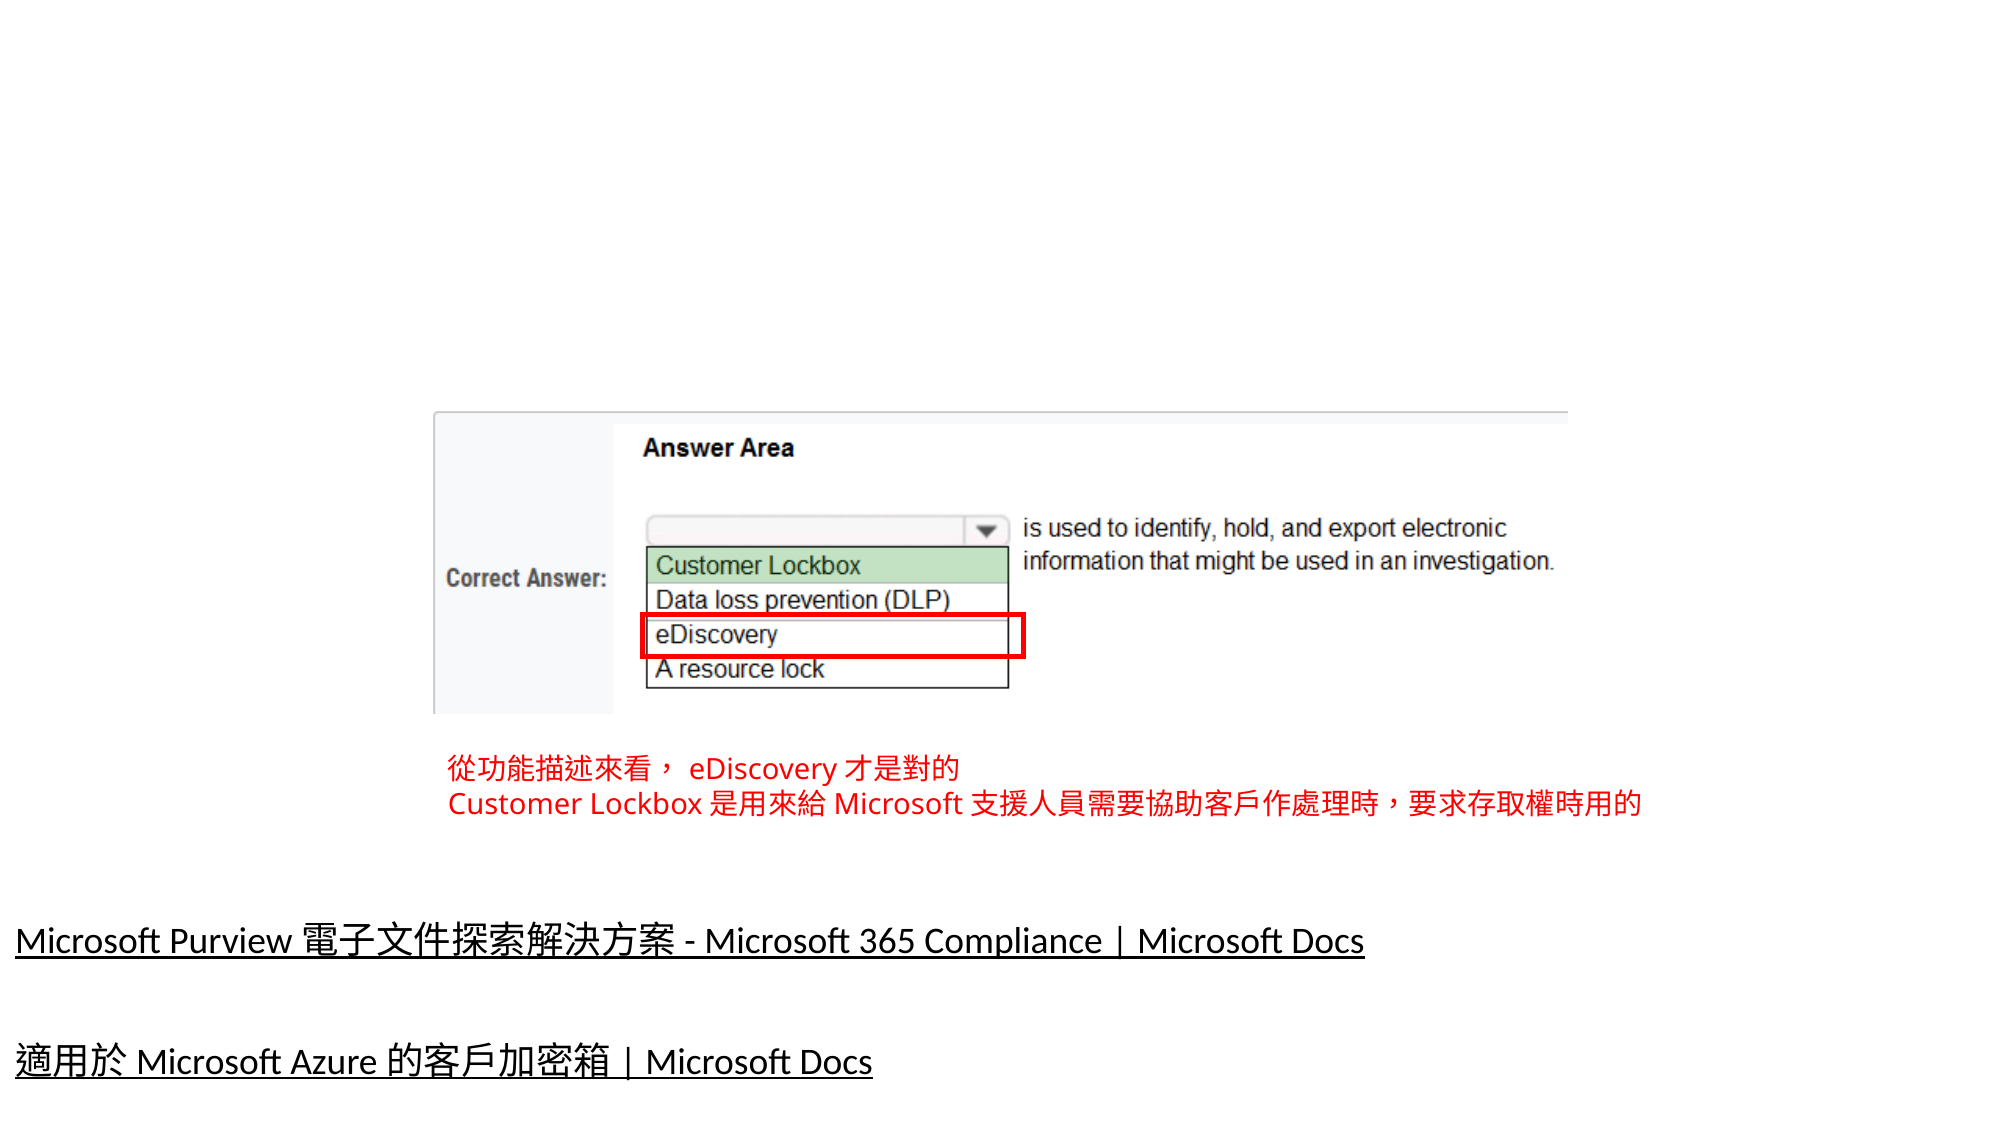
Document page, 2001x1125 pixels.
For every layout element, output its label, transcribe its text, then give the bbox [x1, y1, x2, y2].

picture [432, 410, 1568, 715]
text_box Microsoft Purview 電子文件探索解決方案 - Microsoft 365 Compliance | Microsoft Docs [0, 908, 1700, 969]
text_box 適用於 Microsoft Azure 的客戶加密箱 | Microsoft Docs [0, 1029, 1000, 1090]
text_box 從功能描述來看，eDiscovery才是對的 Customer Lockbox是用來給Microsoft支援人員需要協助客戶作處理時，要求存取權時用的 [432, 743, 1923, 828]
